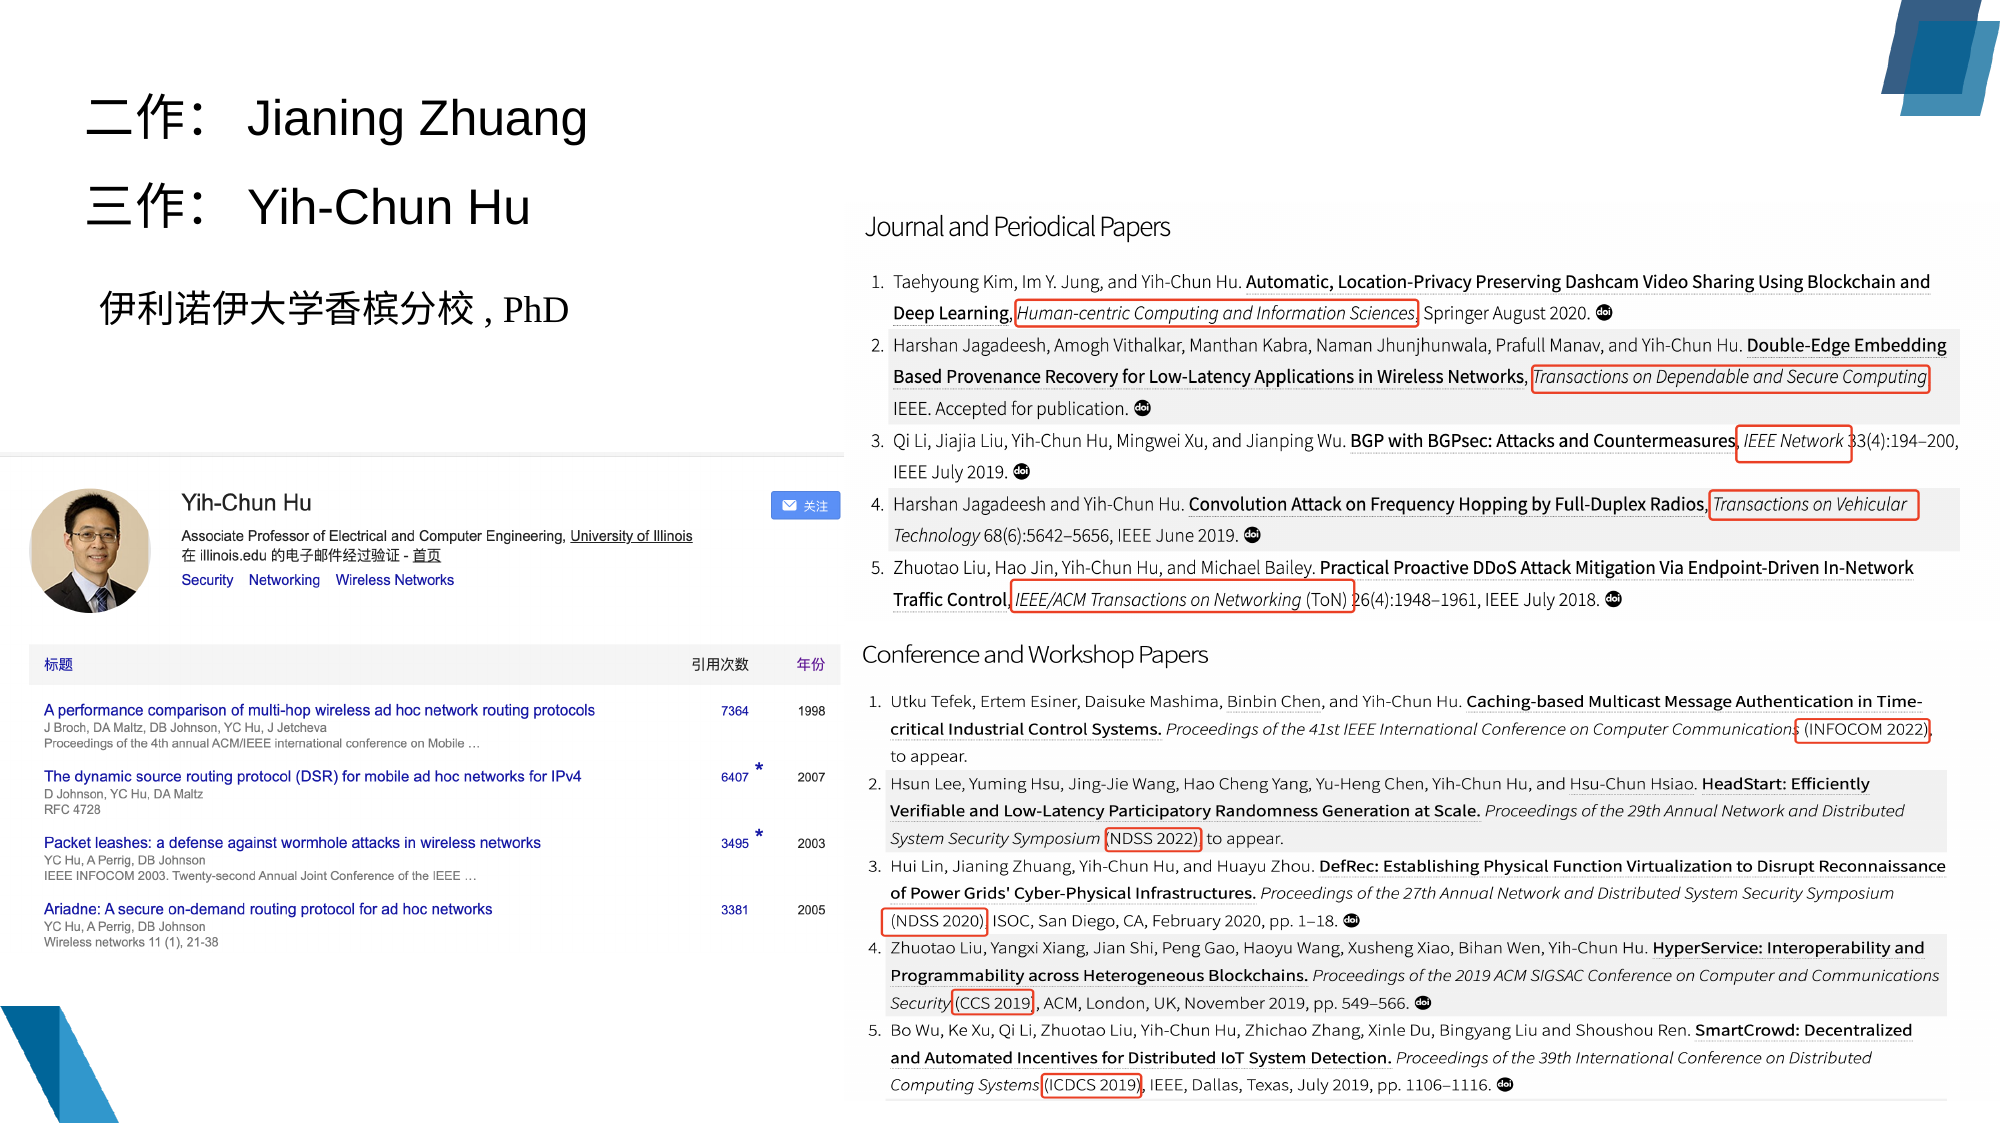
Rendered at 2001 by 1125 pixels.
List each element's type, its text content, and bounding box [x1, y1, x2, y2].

picture [0, 202, 2000, 1101]
picture [1881, 0, 2000, 118]
picture [0, 1006, 119, 1125]
text_box 伊利诺伊大学香槟分校, PhD [85, 277, 693, 382]
text_box 二作：Jianing Zhuang 三作：Yih-Chun Hu [70, 47, 820, 243]
